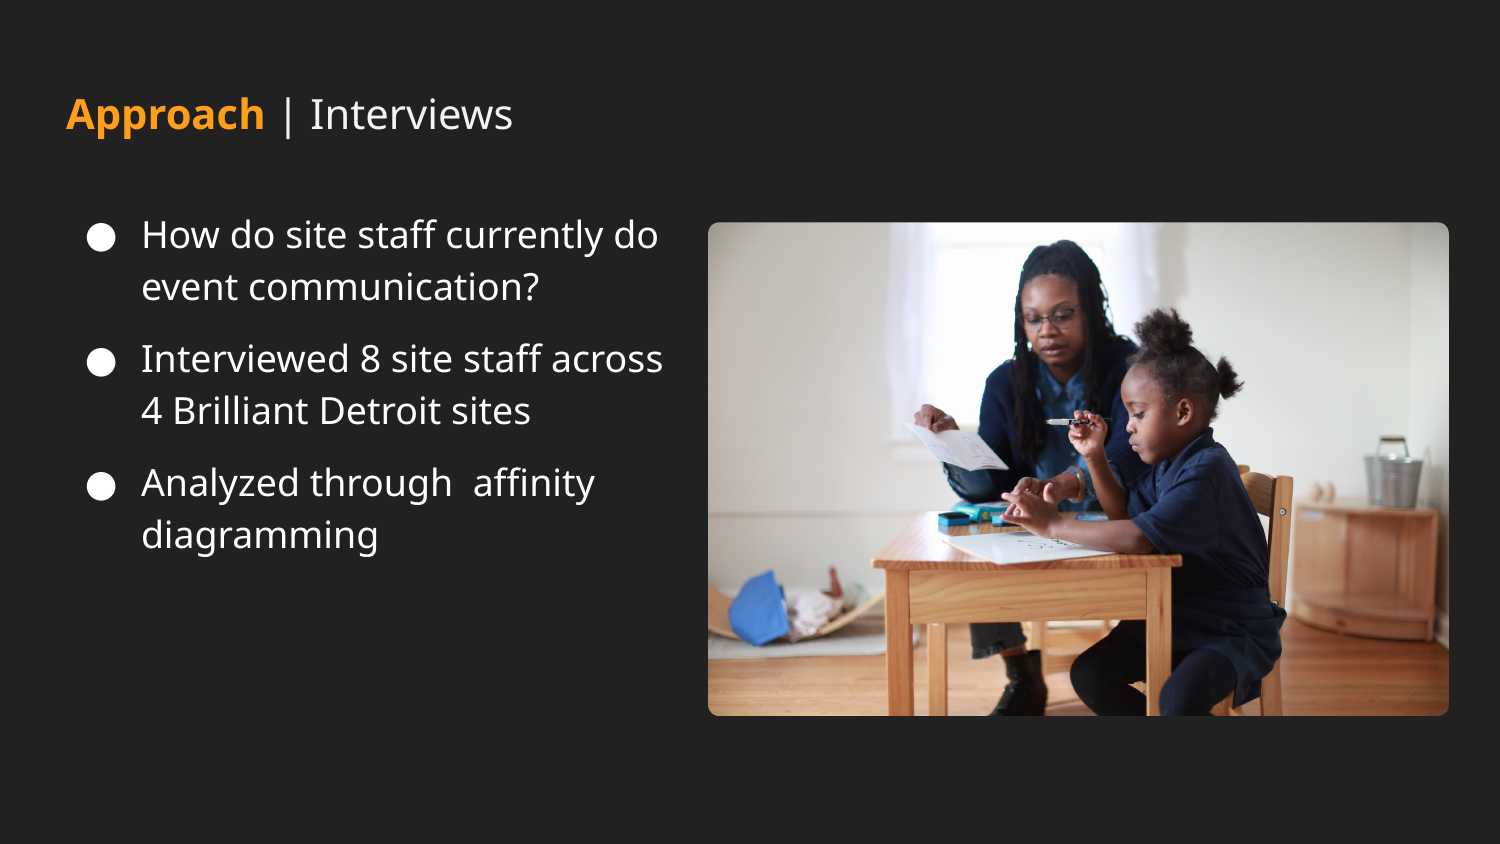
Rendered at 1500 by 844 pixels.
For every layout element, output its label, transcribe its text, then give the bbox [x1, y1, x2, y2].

title Approach | Interviews [51, 72, 1449, 167]
list How do site staff currently do event communication? Interviewed 8 site staff across 4 Brilliant Detroit sites Analyzed through affinity diagramming [51, 189, 691, 750]
picture [707, 222, 1450, 717]
